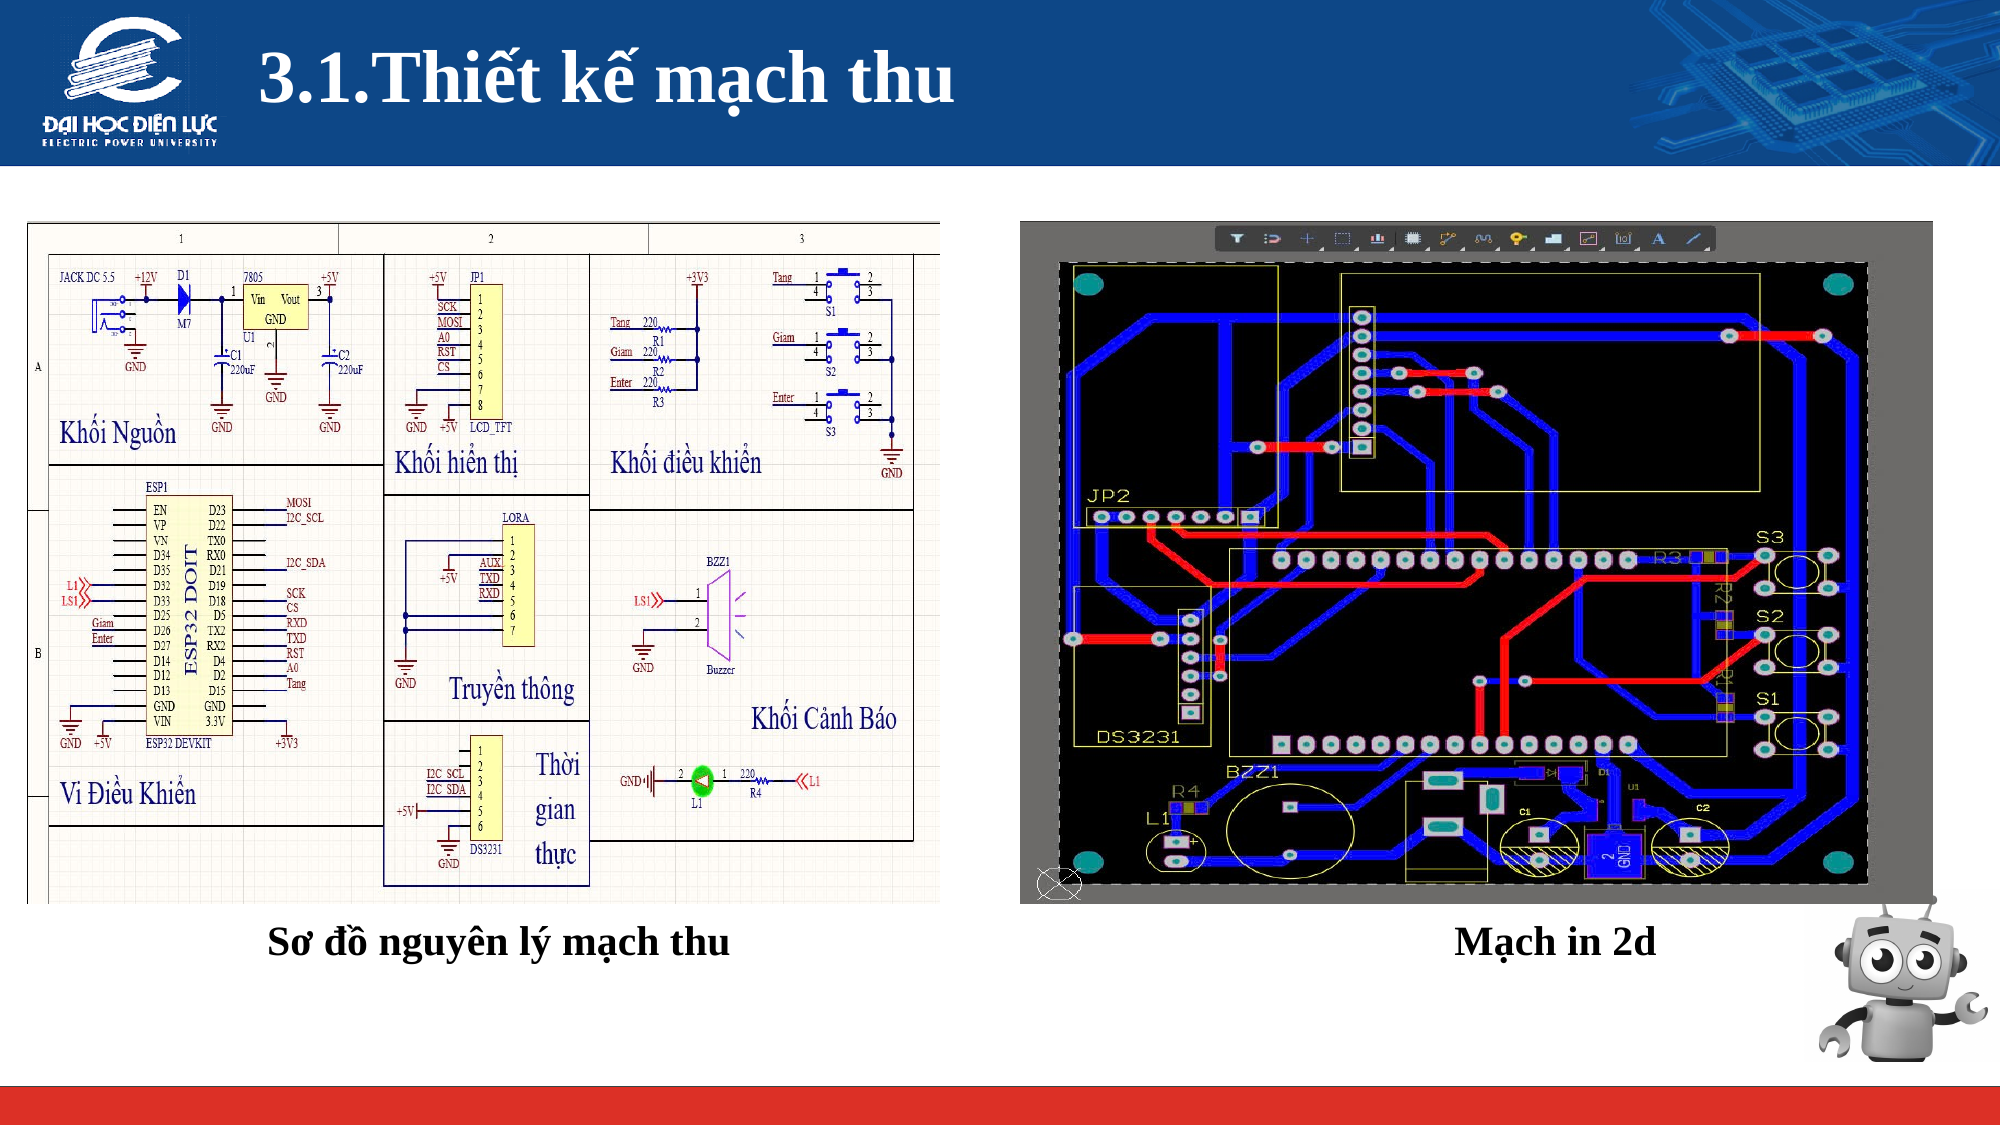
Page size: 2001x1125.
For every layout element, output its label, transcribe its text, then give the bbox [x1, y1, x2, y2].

title 3.1.Thiết kế mạch thu [243, 22, 1636, 134]
picture [0, 0, 2000, 1125]
list Sơ đồ nguyên lý mạch thu Mạch in 2d [243, 846, 2000, 1125]
